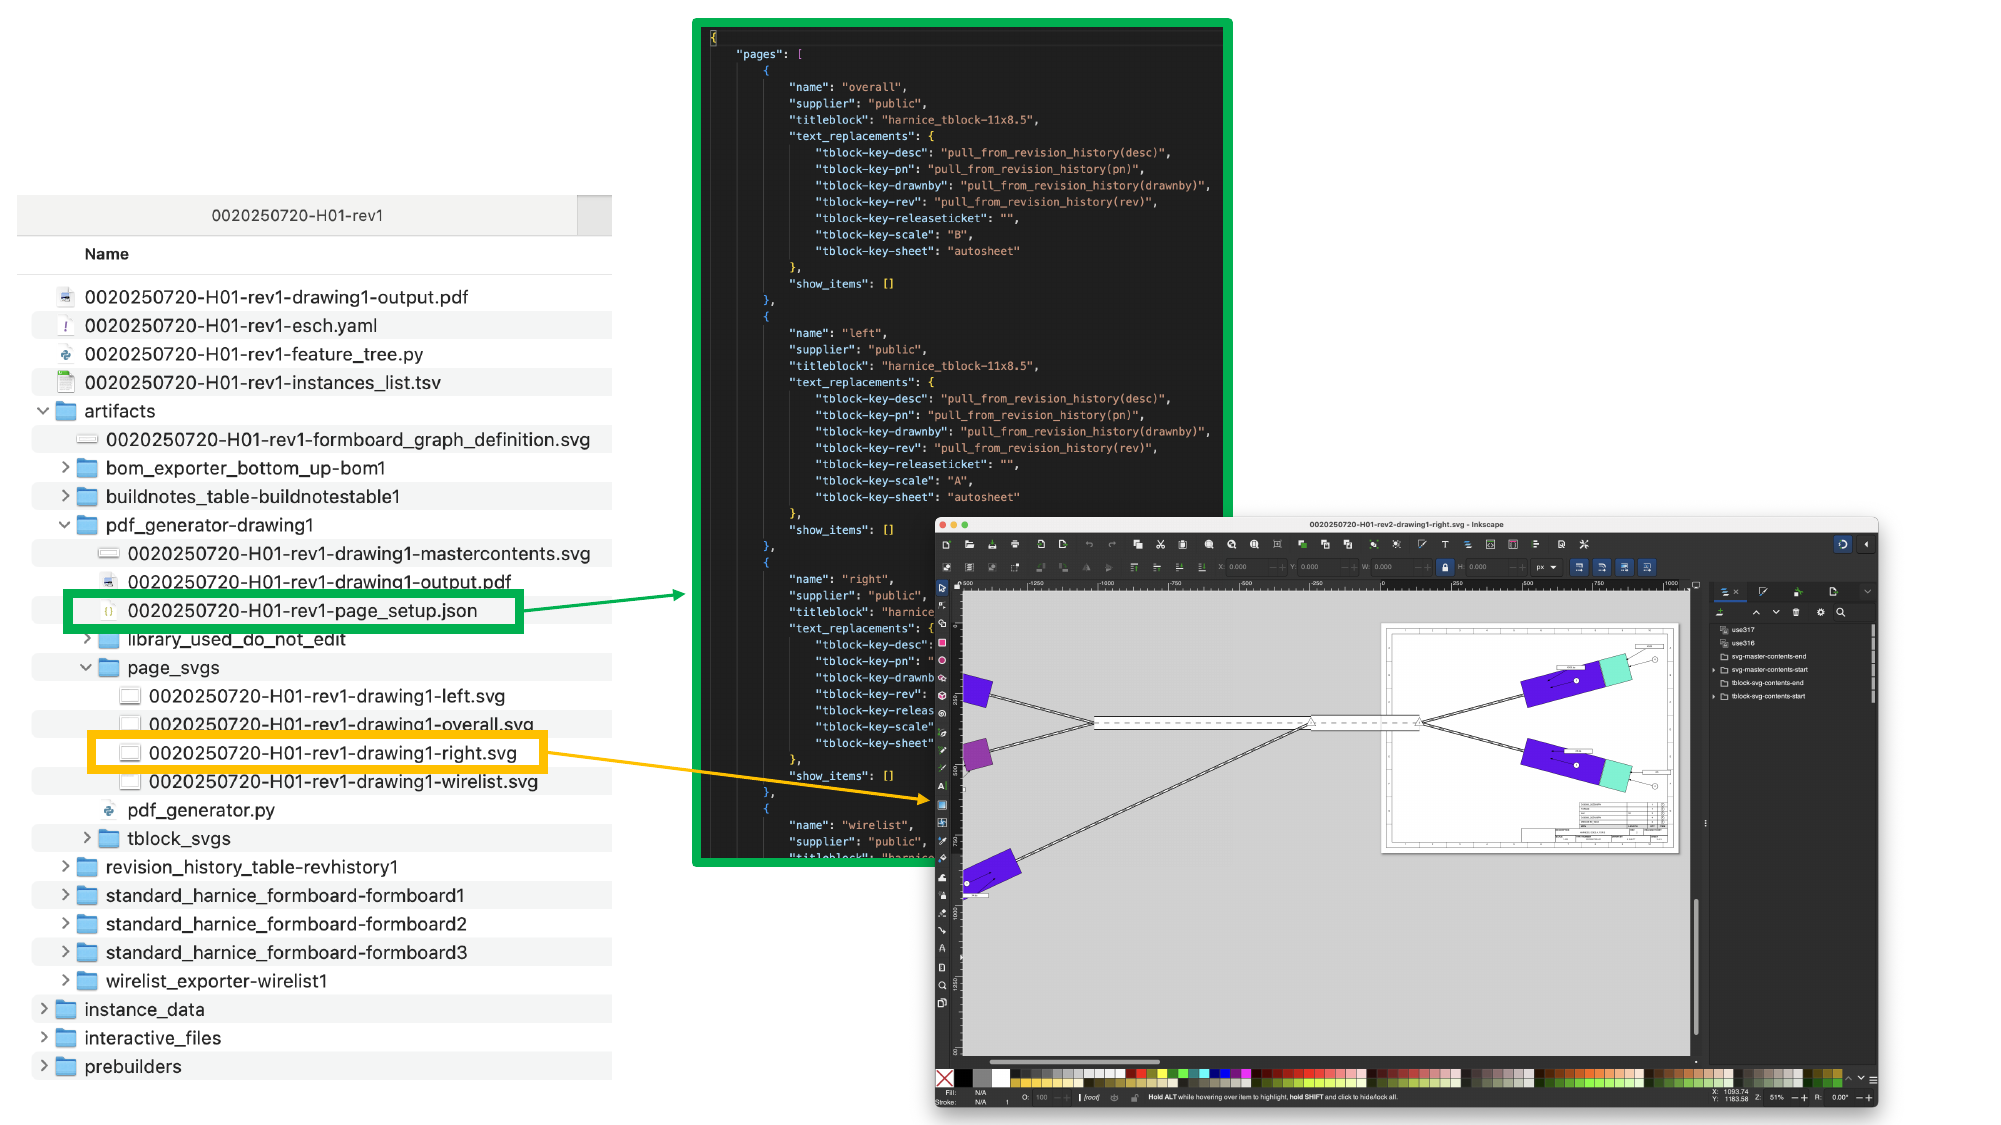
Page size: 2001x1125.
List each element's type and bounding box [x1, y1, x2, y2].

picture [17, 194, 613, 1095]
text_box [542, 751, 903, 802]
picture [700, 26, 1909, 1125]
text_box [519, 593, 686, 612]
